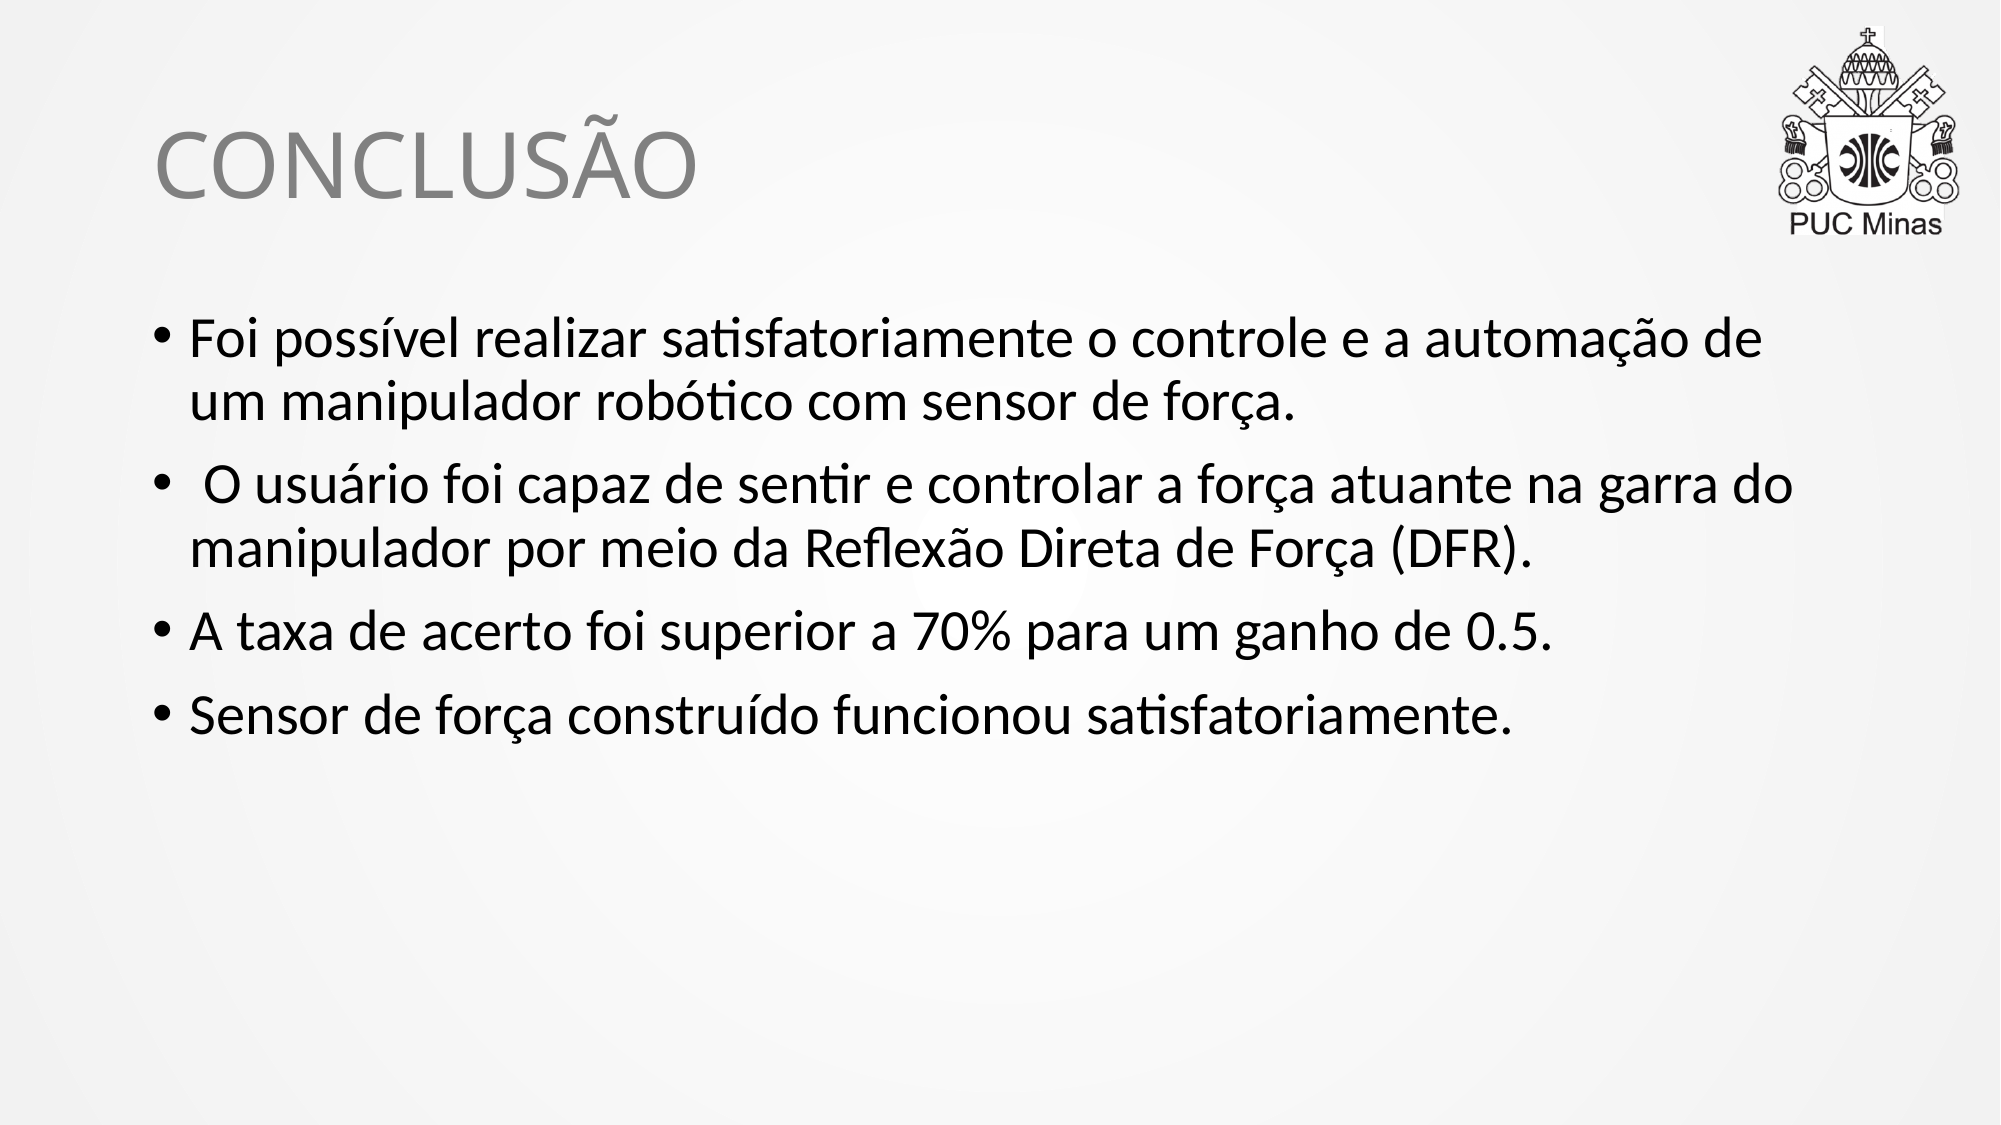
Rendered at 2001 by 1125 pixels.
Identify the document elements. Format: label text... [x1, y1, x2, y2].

list Foi possível realizar satisfatoriamente o controle e a automação de um manipulador robótico com sensor de força. O usuário foi capaz de sentir e controlar a força atuante na garra do manipulador por meio da Reflexão Direta de Força (DFR). A taxa de acerto foi superior a 70% para um ganho de 0.5. Sensor de força construído funcionou satisfatoriamente. [137, 299, 1863, 1014]
title CONCLUSÃO [137, 59, 1863, 278]
picture [1765, 26, 1974, 235]
